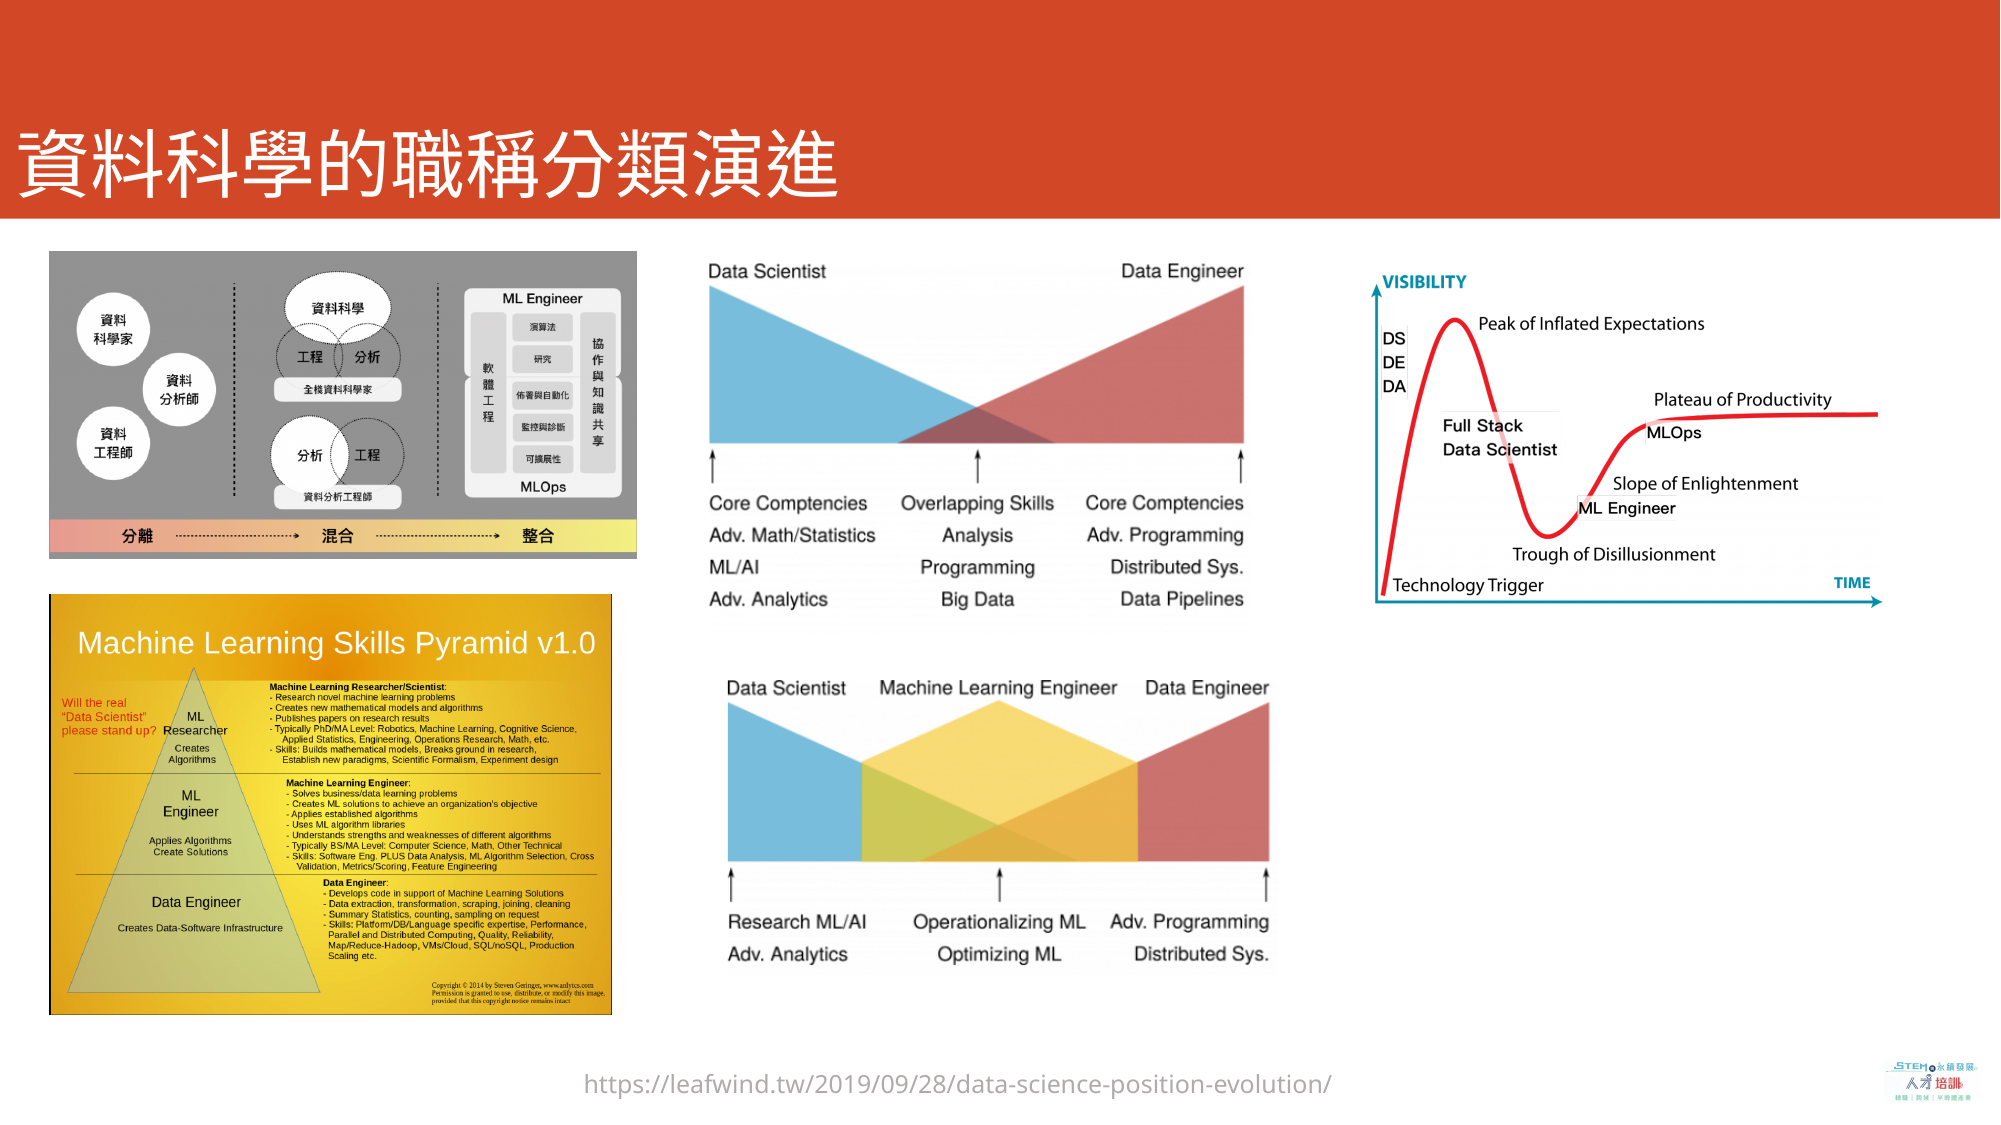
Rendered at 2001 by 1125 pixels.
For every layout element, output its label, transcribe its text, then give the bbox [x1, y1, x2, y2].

picture [698, 251, 1262, 633]
picture [49, 594, 612, 1015]
text_box https://leafwind.tw/2019/09/28/data-science-position-evolution/ [568, 1060, 1392, 1106]
picture [1884, 1060, 1980, 1103]
picture [1371, 297, 1872, 608]
picture [718, 668, 1282, 975]
picture [49, 251, 637, 559]
title 資料科學的職稱分類演進 [0, 17, 1764, 216]
picture [1371, 275, 1883, 608]
